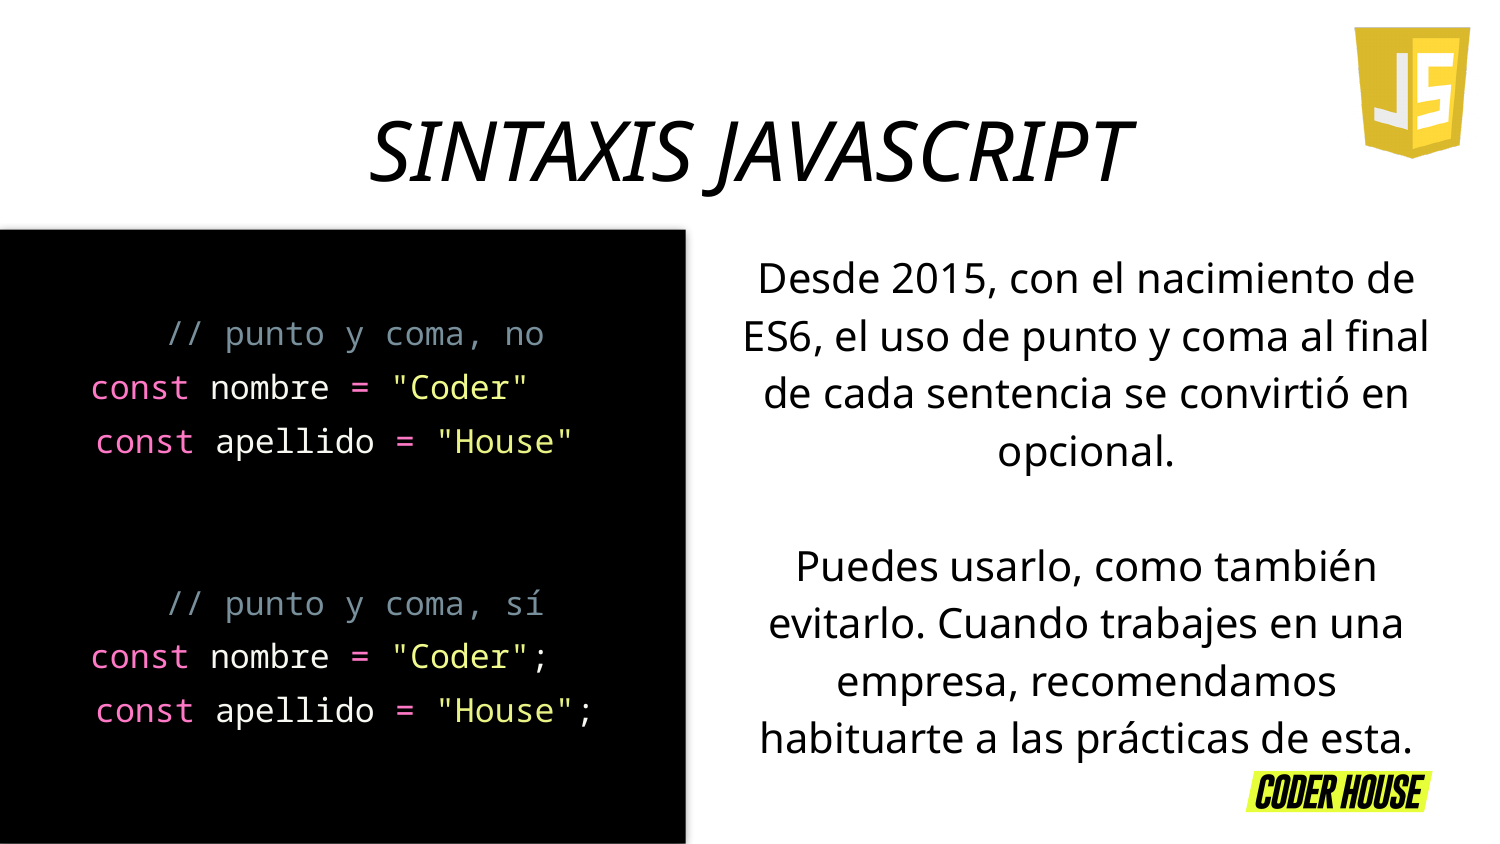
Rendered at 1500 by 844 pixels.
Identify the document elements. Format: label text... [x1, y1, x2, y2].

text_box SINTAXIS JAVASCRIPT [239, 67, 1261, 230]
text_box Desde 2015, con el nacimiento de ES6, el uso de punto y coma al final de cada sentencia se convirtió en opcional. Puedes usarlo, como también evitarlo. Cuando trabajes en una empresa, recomendamos habituarte a las prácticas de esta. [719, 229, 1455, 814]
picture [1282, 20, 1500, 167]
picture [1241, 764, 1437, 819]
text_box // punto y coma, no const nombre = "Coder" const apellido = "House" // punto y coma, sí const nombre = "Coder"; const apellido = "House"; [0, 229, 686, 844]
